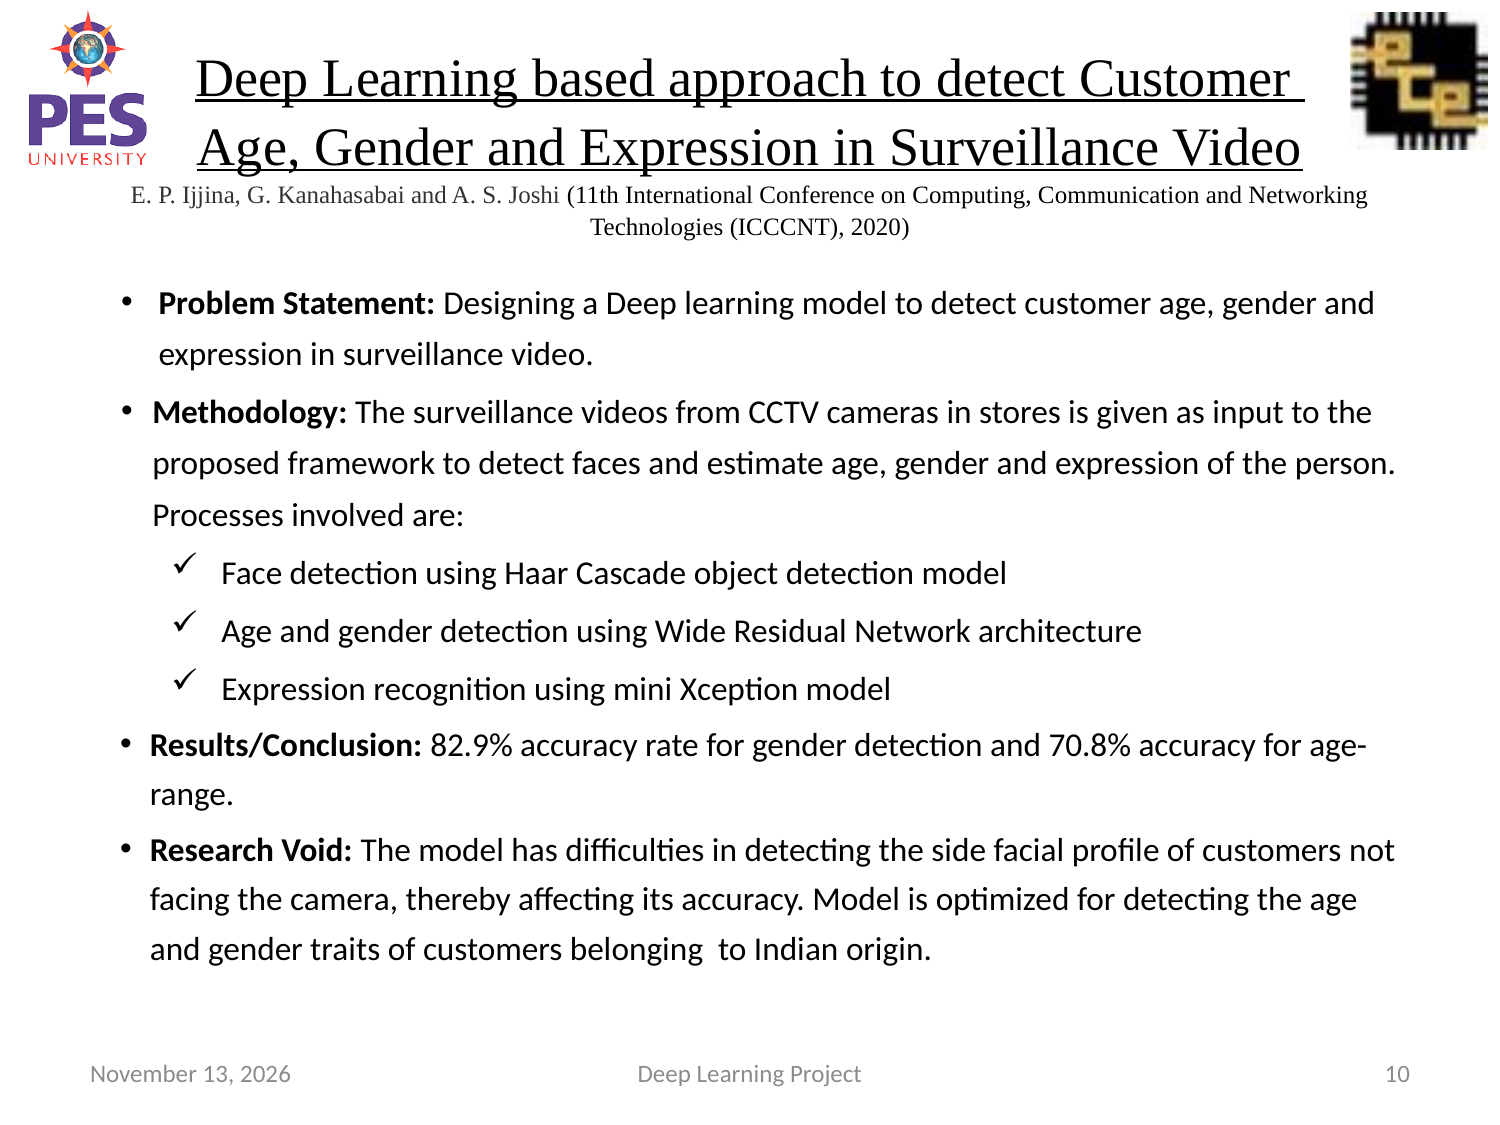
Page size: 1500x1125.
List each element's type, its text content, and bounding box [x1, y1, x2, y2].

footer Deep Learning Project [512, 1042, 988, 1103]
picture [1349, 12, 1488, 151]
slide_number 10 [1074, 1042, 1425, 1103]
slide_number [75, 1042, 425, 1103]
list Problem Statement: Designing a Deep learning model to detect customer age, gender and expression in surveillance video. Methodology: The surveillance videos from CCTV cameras in stores is given as input to the proposed framework to detect faces and estimate age, gender and expression of the person. Processes involved are: Face detection using Haar Cascade object detection model Age and gender detection using Wide Residual Network architecture Expression recognition using mini Xception model Results/Conclusion: 82.9% accuracy rate for gender detection and 70.8% accuracy for age-range. Research Void: The model has difficulties in detecting the side facial profile of customers not facing the camera, thereby affecting its accuracy. Model is optimized for detecting the age and gender traits of customers belonging to Indian origin. [75, 262, 1425, 1005]
picture [0, 0, 176, 176]
title Deep Learning based approach to detect Customer Age, Gender and Expression in Surveillance Video E. P. Ijjina, G. Kanahasabai and A. S. Joshi (11th International Conference on Computing, Communication and Networking Technologies (ICCCNT), 2020) [75, 45, 1425, 233]
